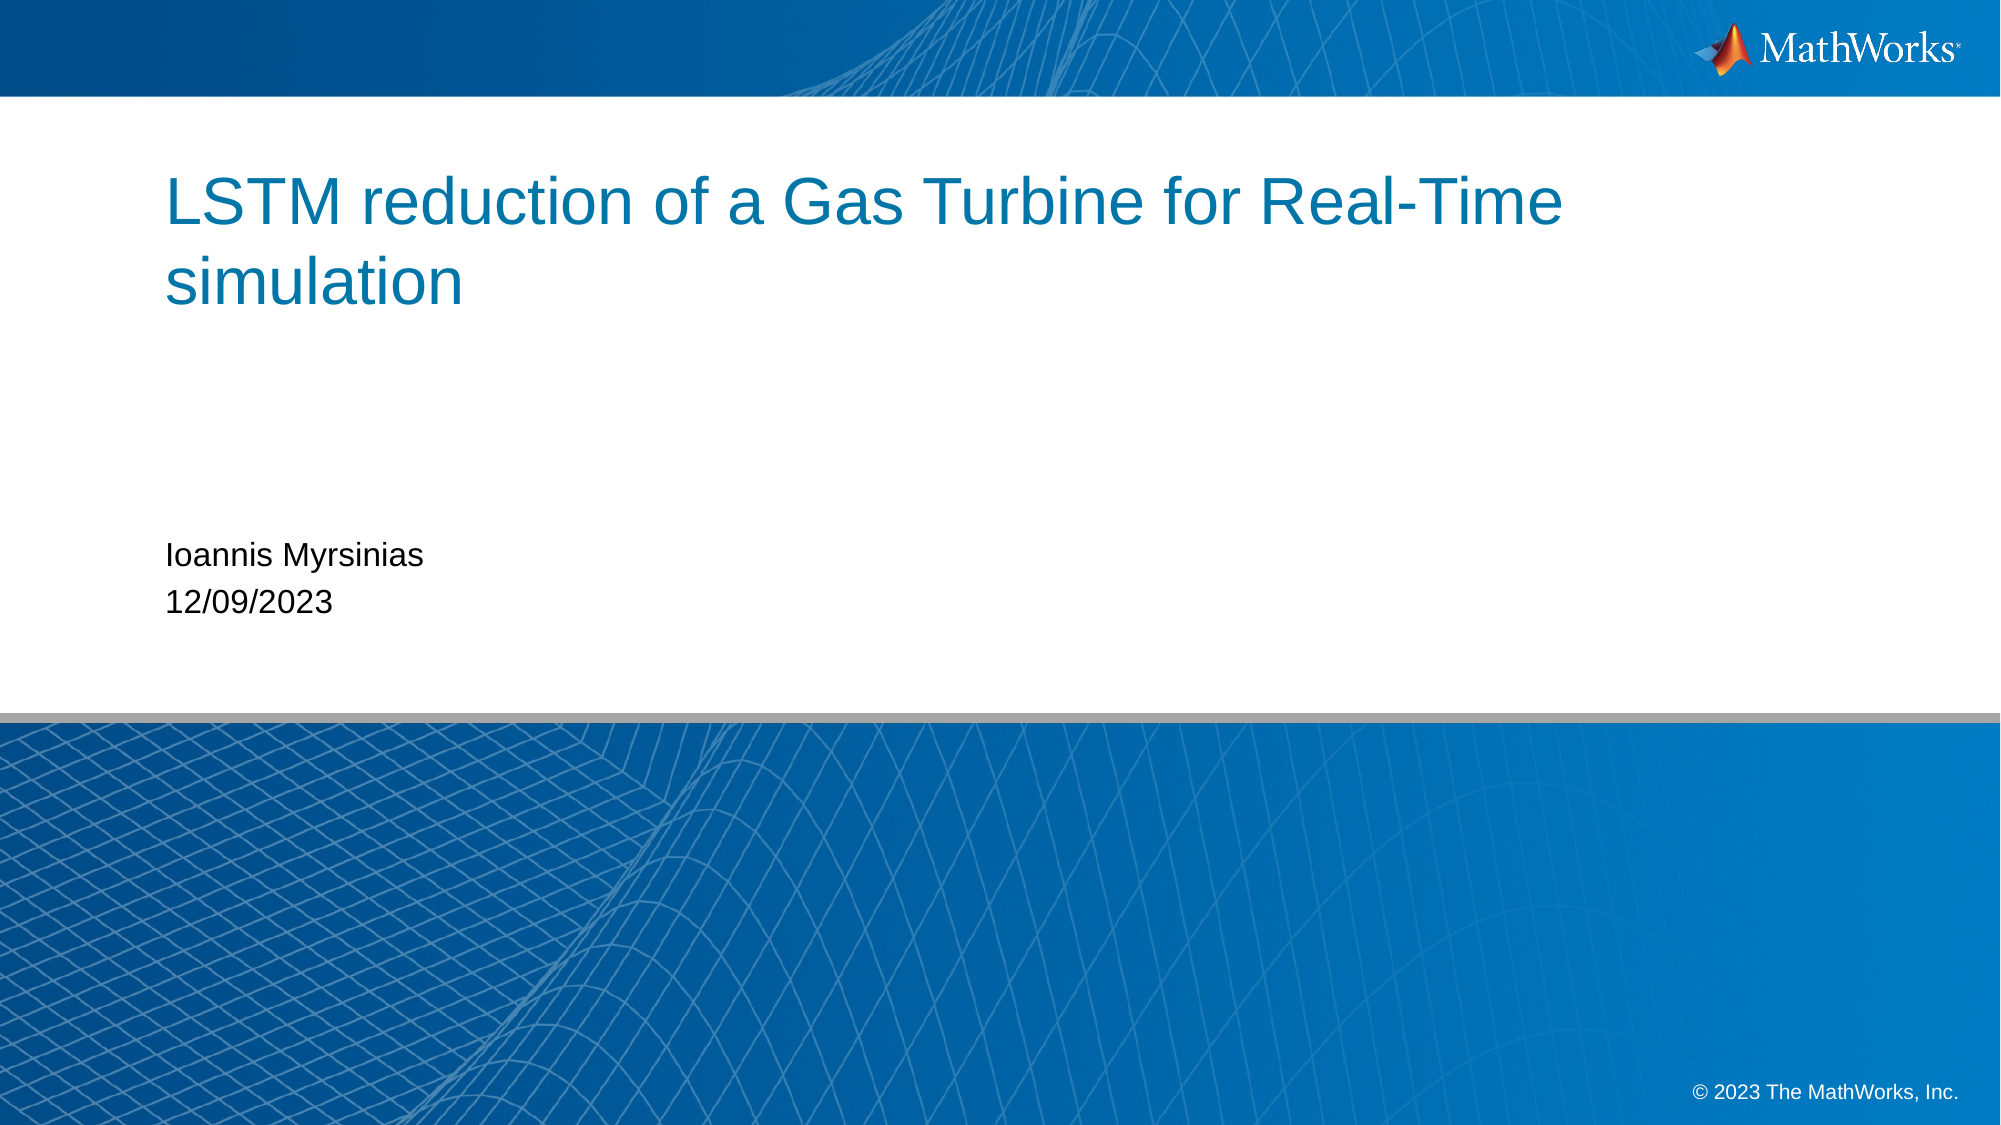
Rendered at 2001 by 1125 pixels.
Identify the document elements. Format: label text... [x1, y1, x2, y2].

title LSTM reduction of a Gas Turbine for Real-Time simulation [150, 149, 1850, 450]
picture [0, 723, 2001, 1125]
subtitle Ioannis Myrsinias 12/09/2023 [150, 525, 1850, 688]
picture [0, 0, 2001, 713]
